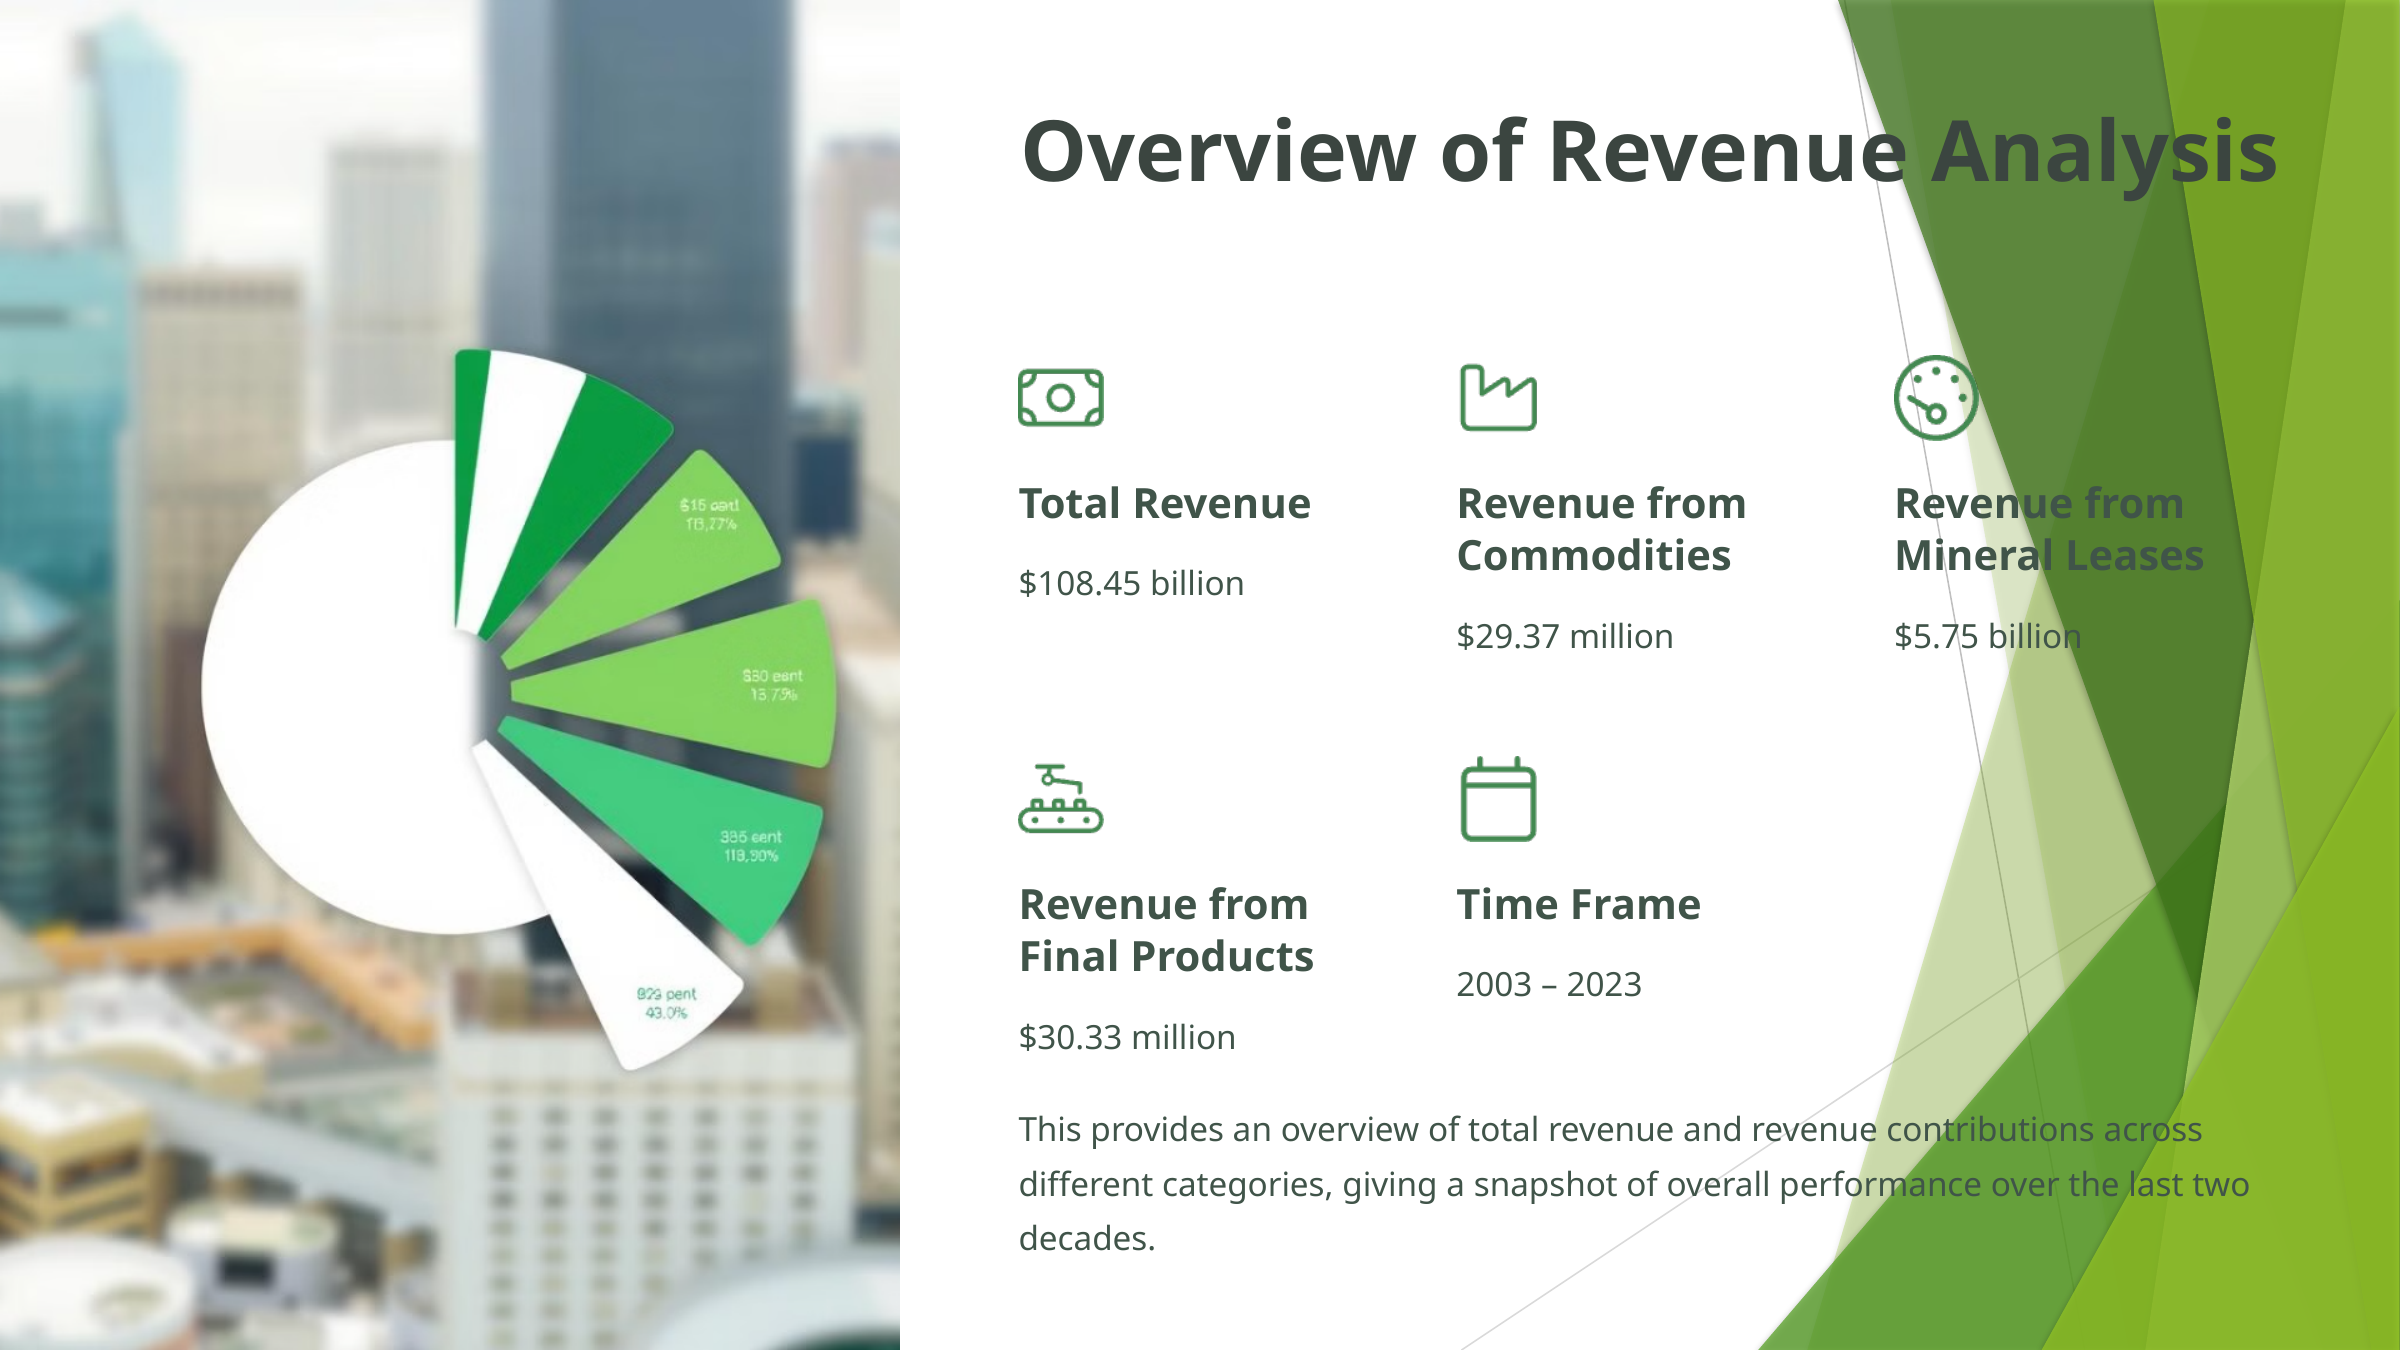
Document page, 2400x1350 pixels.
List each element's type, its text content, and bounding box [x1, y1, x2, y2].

text_box Revenue from Commodities [1456, 474, 1844, 581]
text_box 2003 – 2023 [1456, 948, 1844, 1003]
picture [1455, 756, 1542, 843]
text_box $29.37 million [1456, 600, 1844, 656]
text_box Total Revenue [1018, 474, 1406, 528]
picture [1893, 355, 1980, 442]
text_box Revenue from Mineral Leases [1894, 474, 2282, 581]
text_box This provides an overview of total revenue and revenue contributions across different categories, giving a snapshot of overall performance over the last two decades. [1018, 1094, 2282, 1257]
picture [0, 0, 901, 1350]
text_box Time Frame [1456, 875, 1844, 929]
picture [1018, 756, 1104, 843]
text_box $30.33 million [1018, 1001, 1406, 1056]
text_box Revenue from Final Products [1018, 875, 1406, 982]
picture [1018, 355, 1104, 442]
text_box $5.75 billion [1894, 600, 2282, 656]
picture [1455, 355, 1542, 442]
text_box $108.45 billion [1018, 547, 1406, 603]
text_box Overview of Revenue Analysis [1018, 93, 2282, 306]
